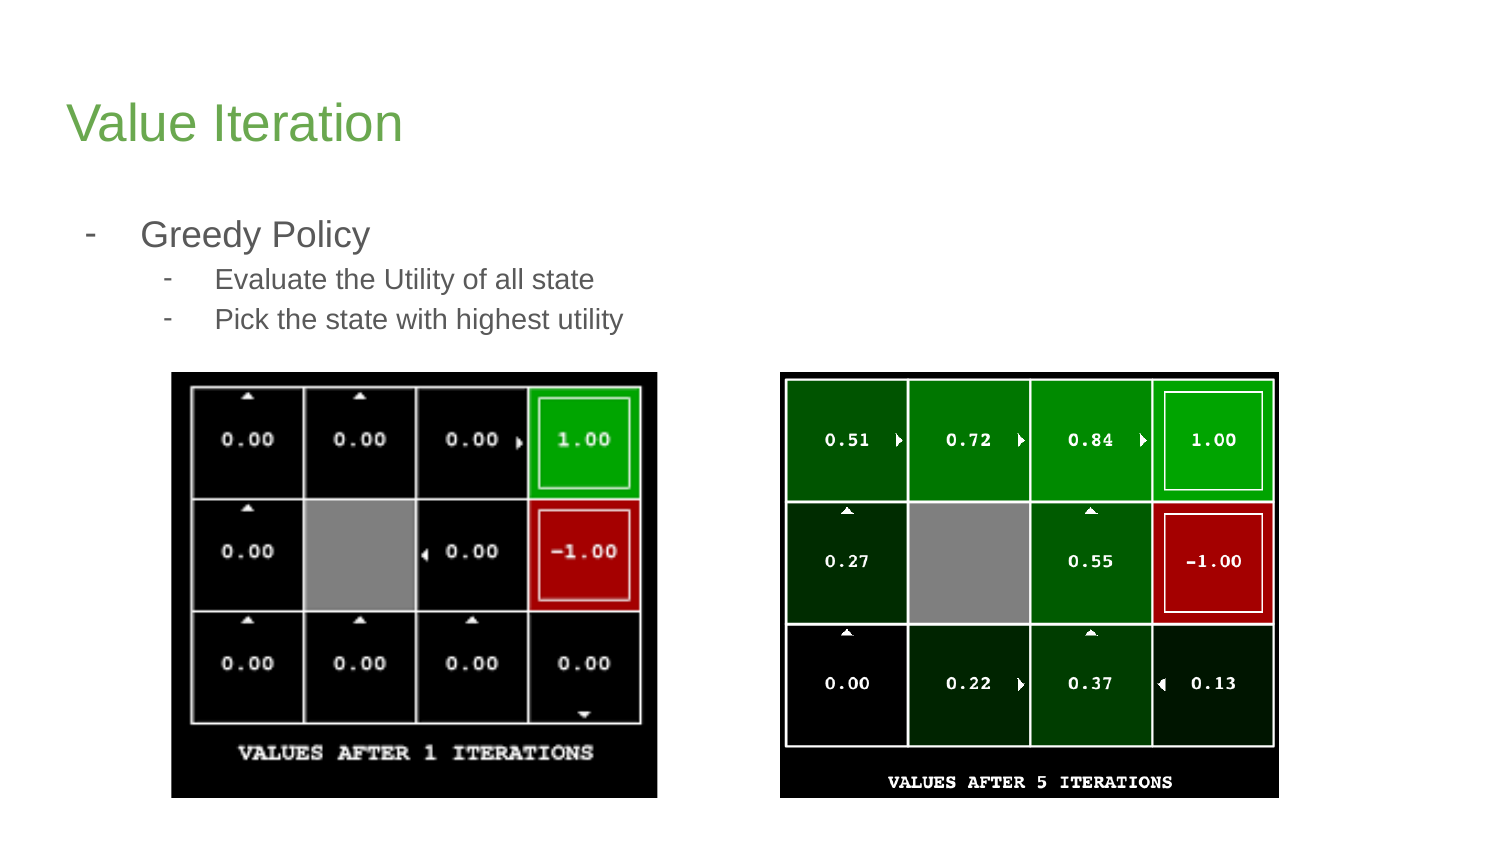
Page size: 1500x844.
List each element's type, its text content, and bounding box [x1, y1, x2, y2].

list Greedy Policy Evaluate the Utility of all state Pick the state with highest utility [51, 189, 1449, 350]
title Value Iteration [51, 72, 1449, 167]
picture [779, 371, 1280, 798]
picture [171, 371, 658, 798]
